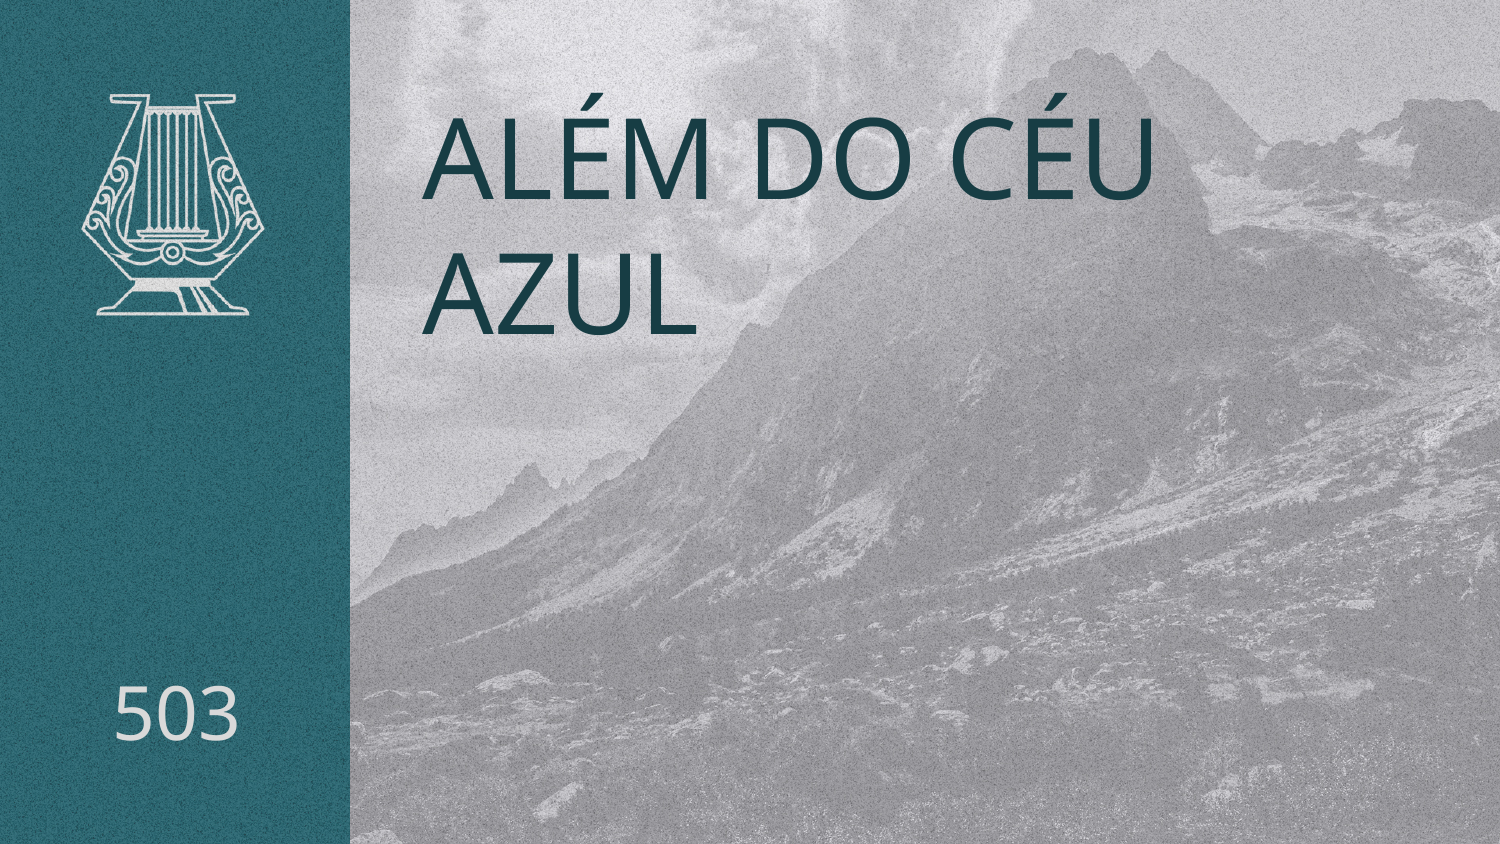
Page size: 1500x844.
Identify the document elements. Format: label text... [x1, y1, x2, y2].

list 503 [76, 658, 278, 765]
title ALÉM DO CÉU AZUL [407, 79, 1447, 777]
picture [0, 0, 1500, 844]
